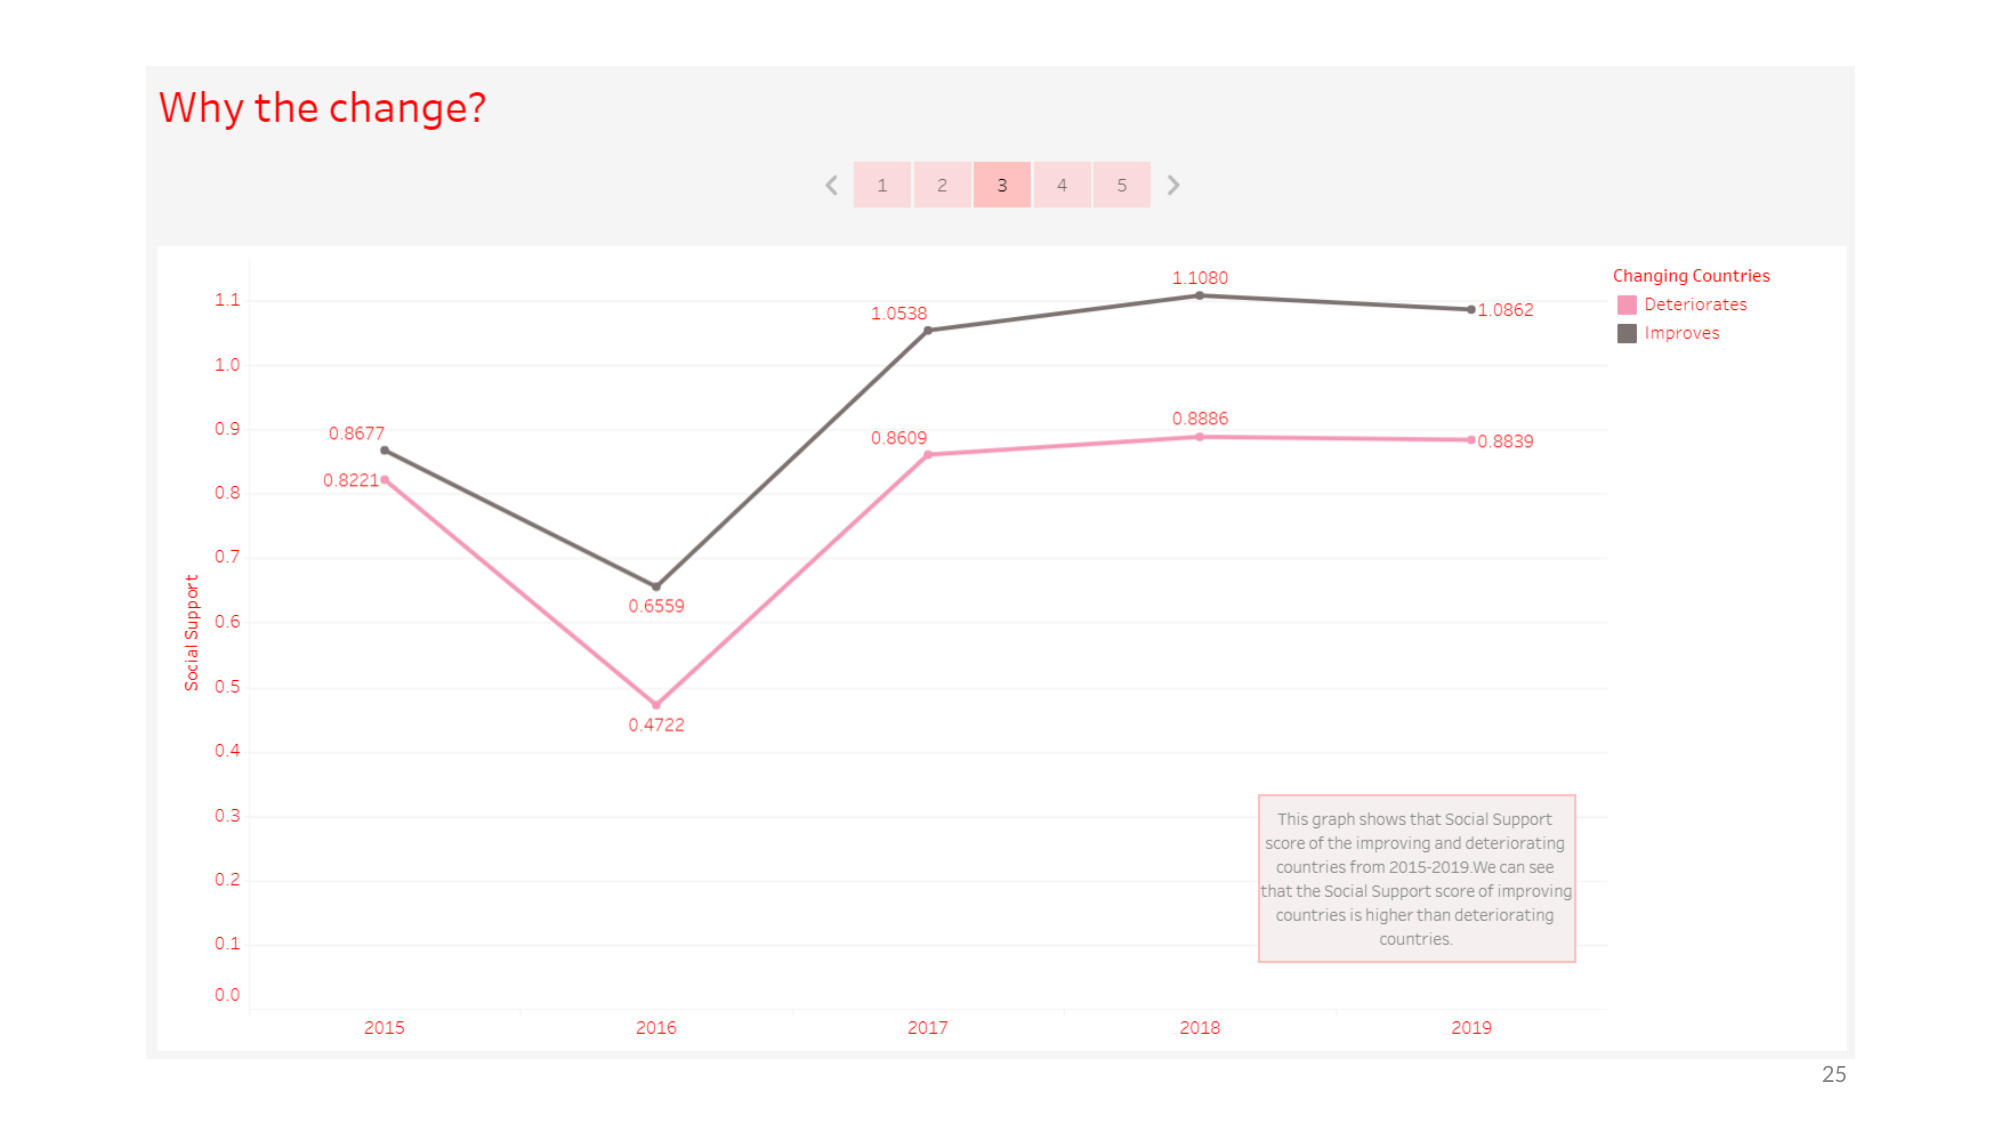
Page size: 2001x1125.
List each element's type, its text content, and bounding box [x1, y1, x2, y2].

picture [145, 65, 1855, 1060]
slide_number 25 [1412, 1042, 1863, 1103]
